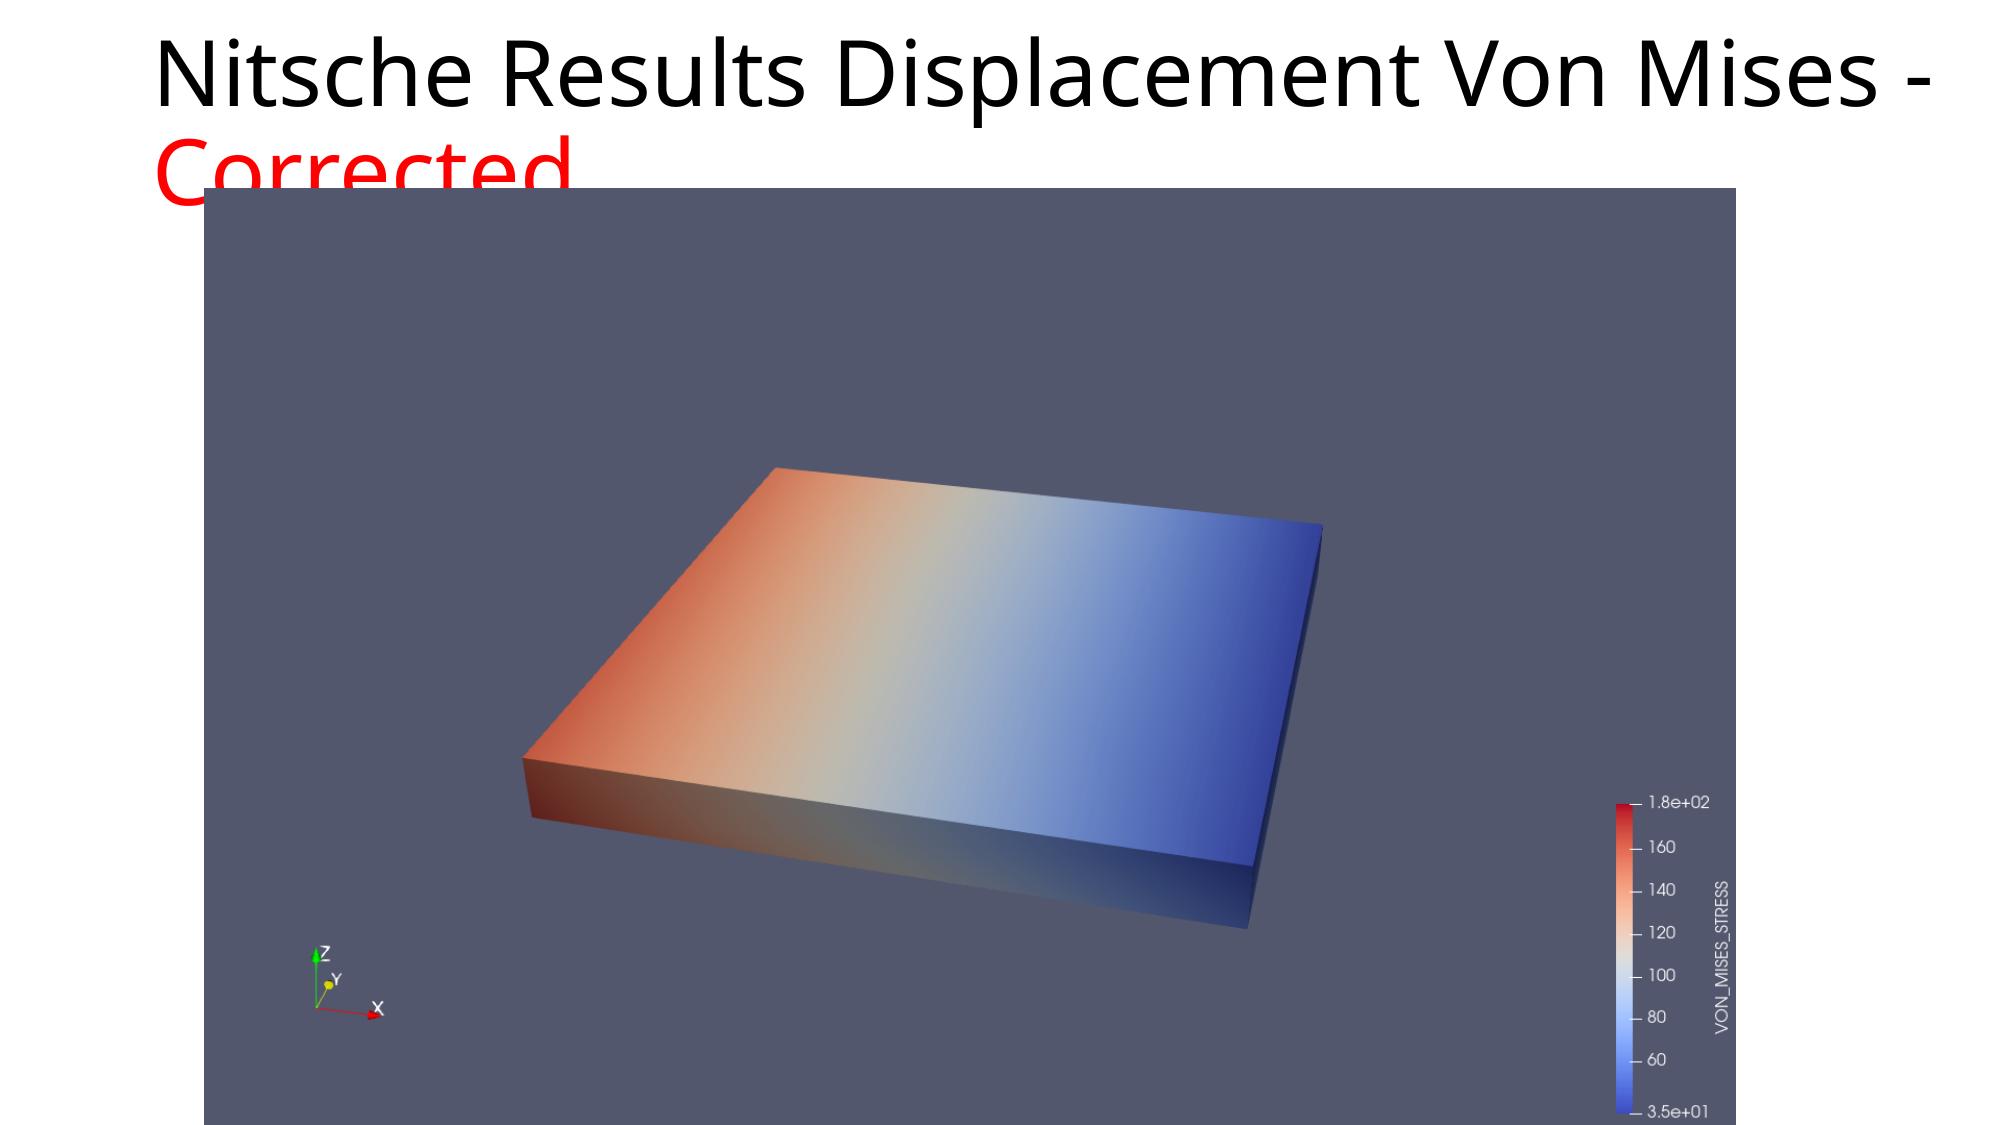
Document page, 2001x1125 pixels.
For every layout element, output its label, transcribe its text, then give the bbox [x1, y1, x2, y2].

title Nitsche Results Displacement Von Mises - Corrected [137, 59, 2000, 194]
picture [204, 187, 1736, 1125]
